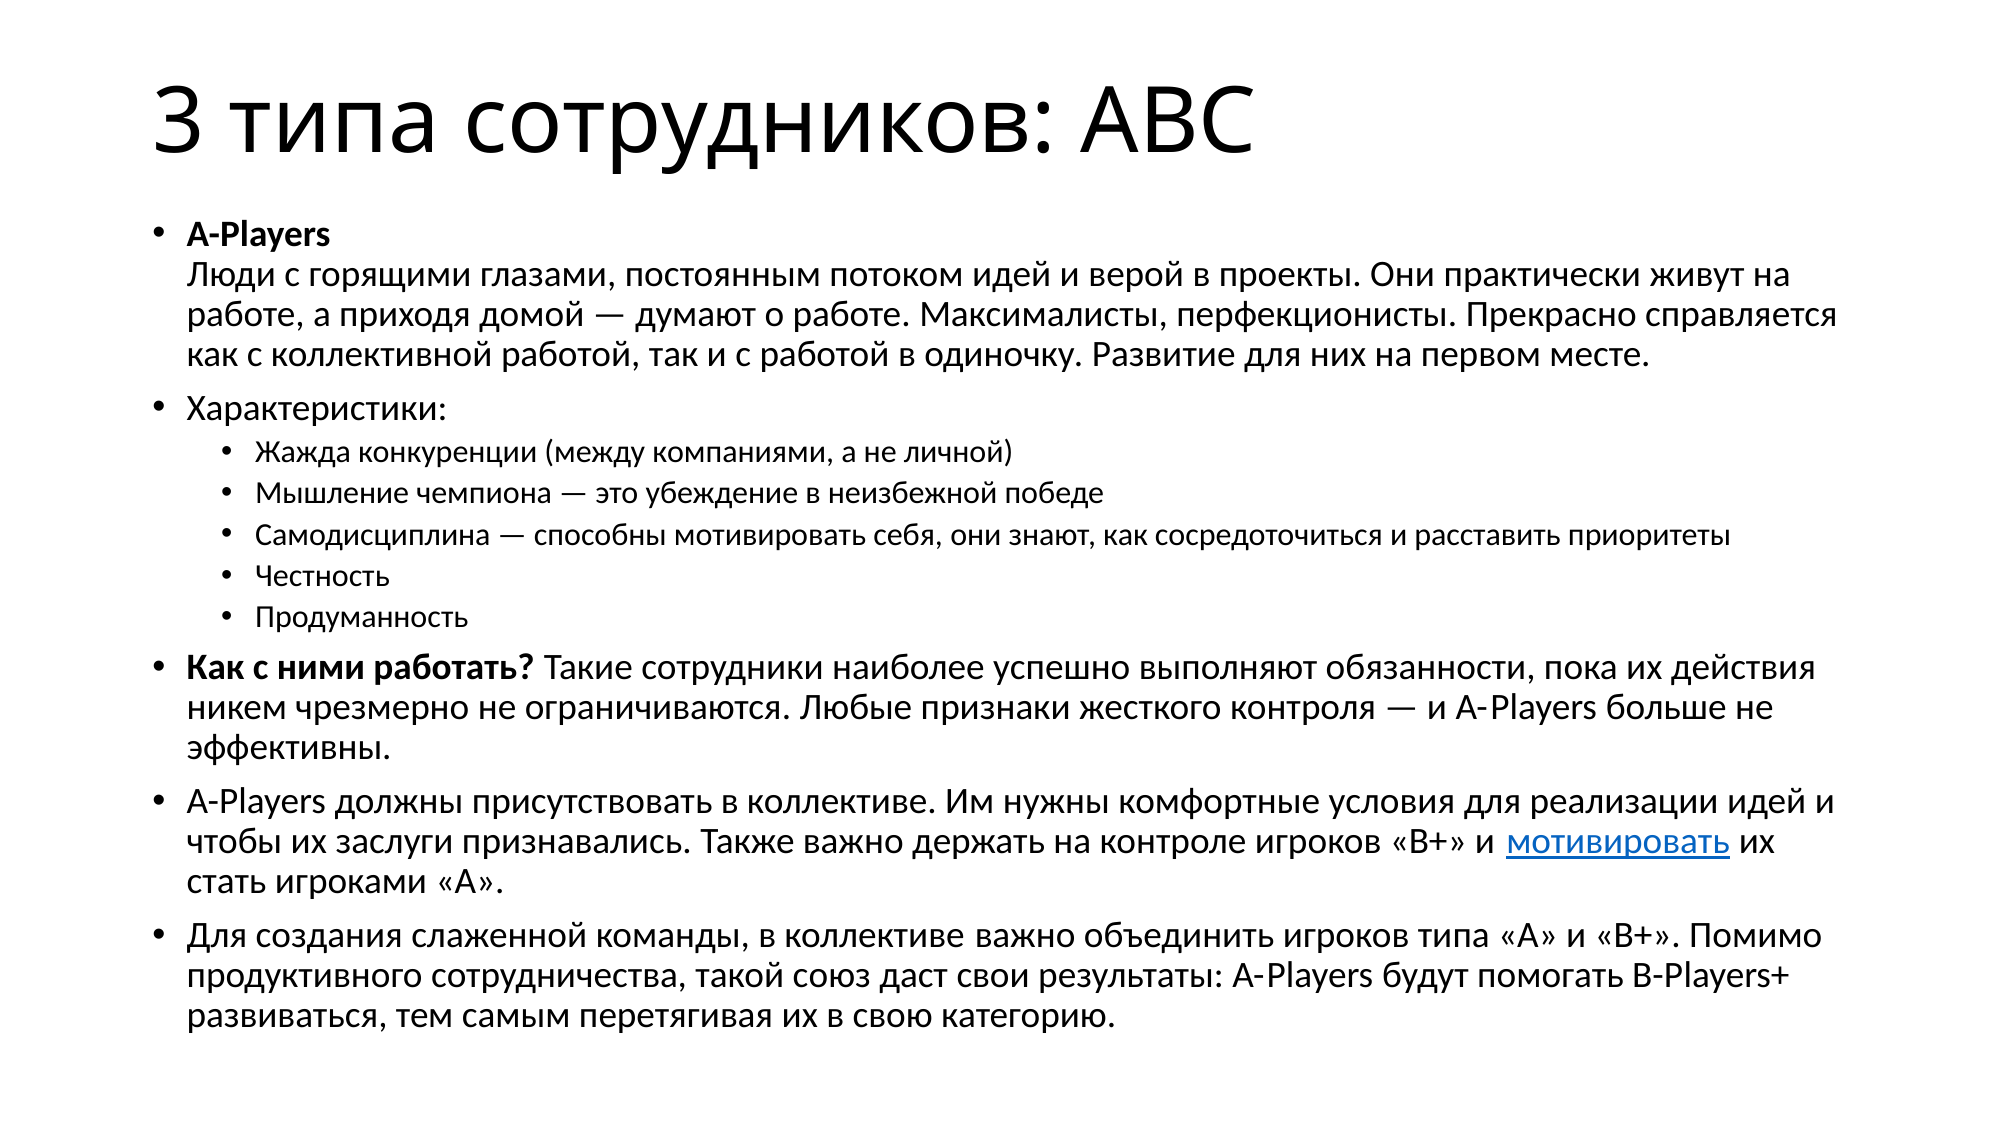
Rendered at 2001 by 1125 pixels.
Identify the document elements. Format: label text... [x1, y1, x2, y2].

list А-Players Люди с горящими глазами, постоянным потоком идей и верой в проекты. Они практически живут на работе, а приходя домой — думают о работе. Максималисты, перфекционисты. Прекрасно справляется как с коллективной работой, так и с работой в одиночку. Развитие для них на первом месте. Характеристики: Жажда конкуренции (между компаниями, а не личной) Мышление чемпиона — это убеждение в неизбежной победе Самодисциплина — способны мотивировать себя, они знают, как сосредоточиться и расставить приоритеты Честность Продуманность Как с ними работать? Такие сотрудники наиболее успешно выполняют обязанности, пока их действия никем чрезмерно не ограничиваются. Любые признаки жесткого контроля — и А-Players больше не эффективны. А-Players должны присутствовать в коллективе. Им нужны комфортные условия для реализации идей и чтобы их заслуги признавались. Также важно держать на контроле игроков «В+» и мотивировать их стать игроками «А». Для создания слаженной команды, в коллективе важно объединить игроков типа «А» и «В+». Помимо продуктивного сотрудничества, такой союз даст свои результаты: А-Players будут помогать В-Рlayers+ развиваться, тем самым перетягивая их в свою категорию. [137, 206, 1863, 1090]
title 3 типа сотрудников: ABC [137, 59, 1863, 186]
